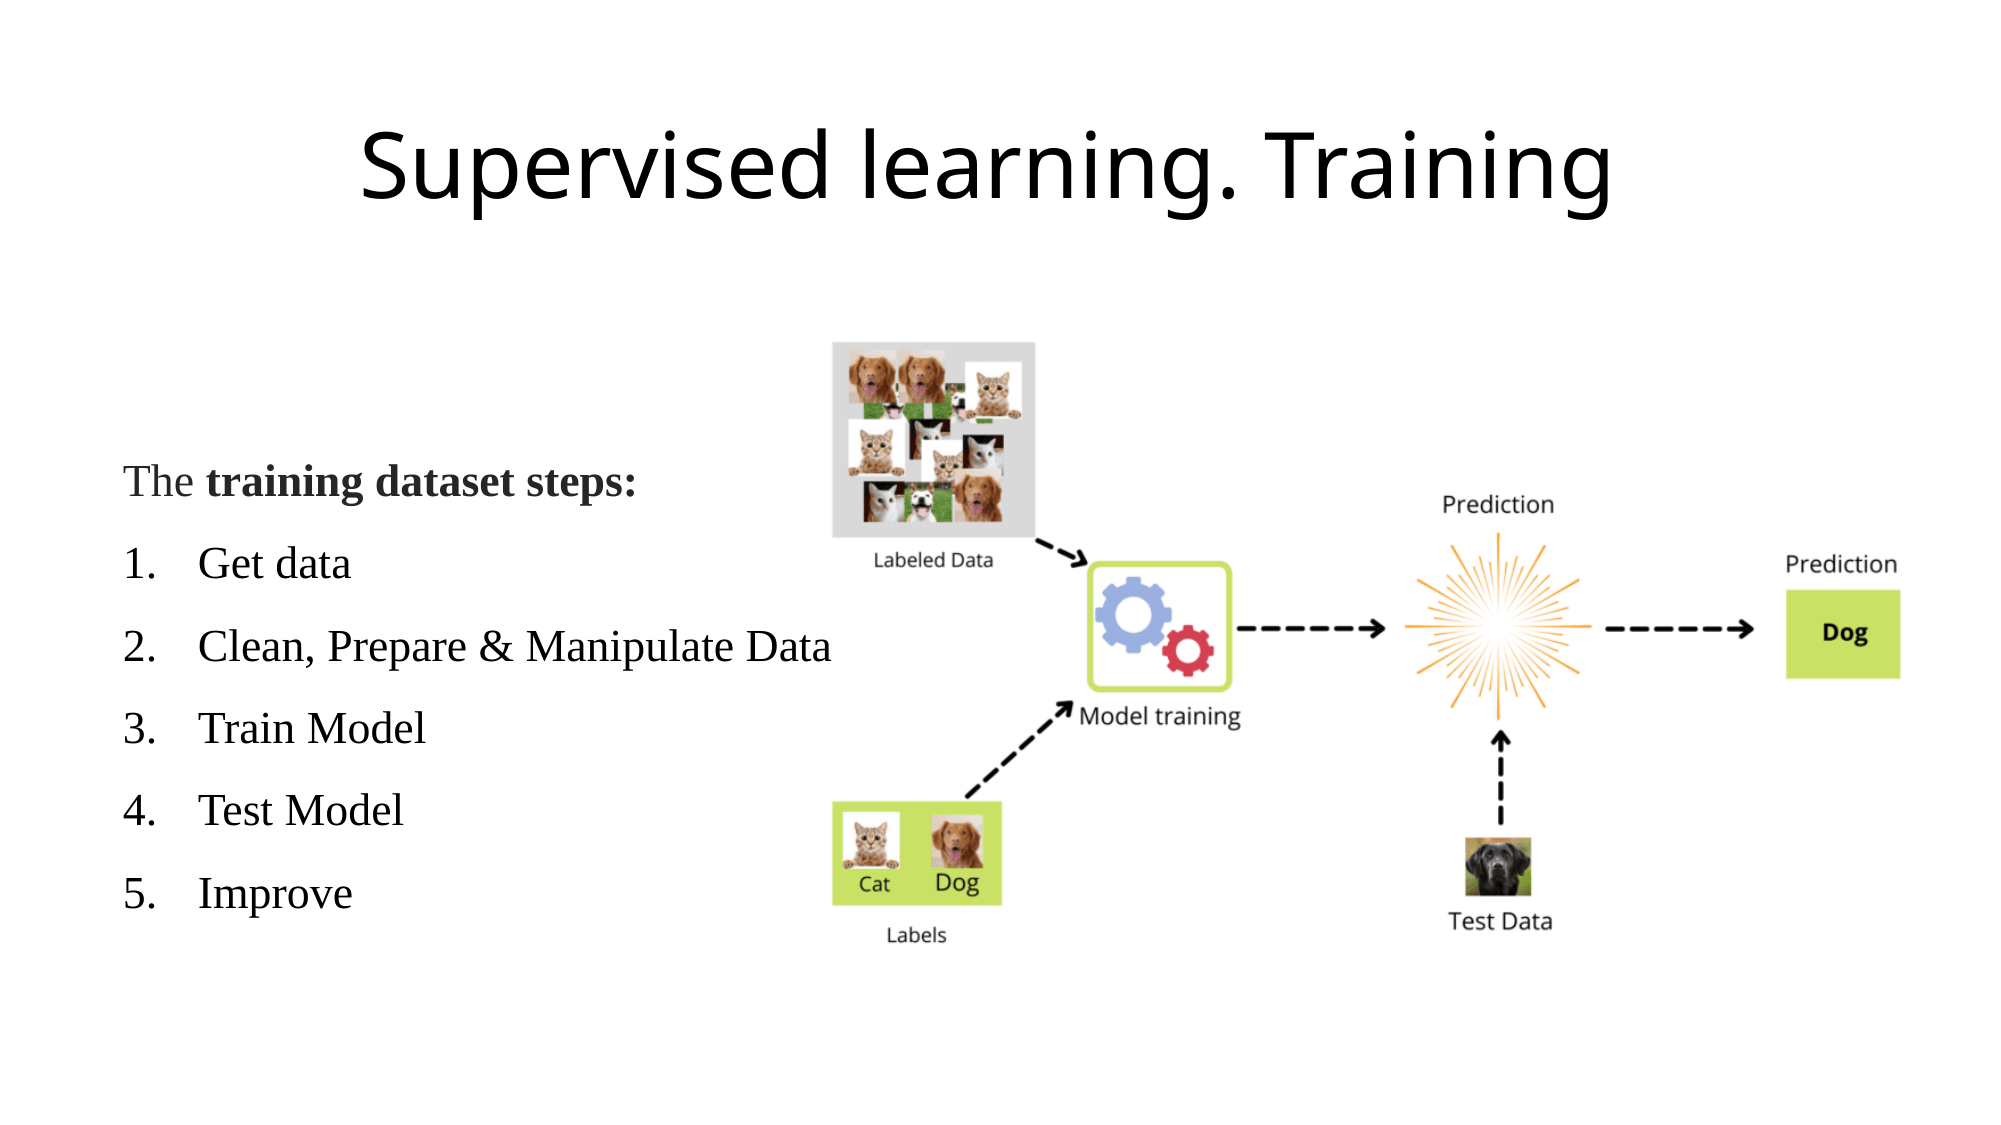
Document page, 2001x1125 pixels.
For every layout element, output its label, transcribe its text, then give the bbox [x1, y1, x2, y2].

picture [799, 317, 1965, 974]
title Supervised learning. Training [137, 59, 1863, 278]
text_box The training dataset steps: Get data Clean, Prepare & Manipulate Data Train Model Test Model Improve [108, 415, 799, 925]
